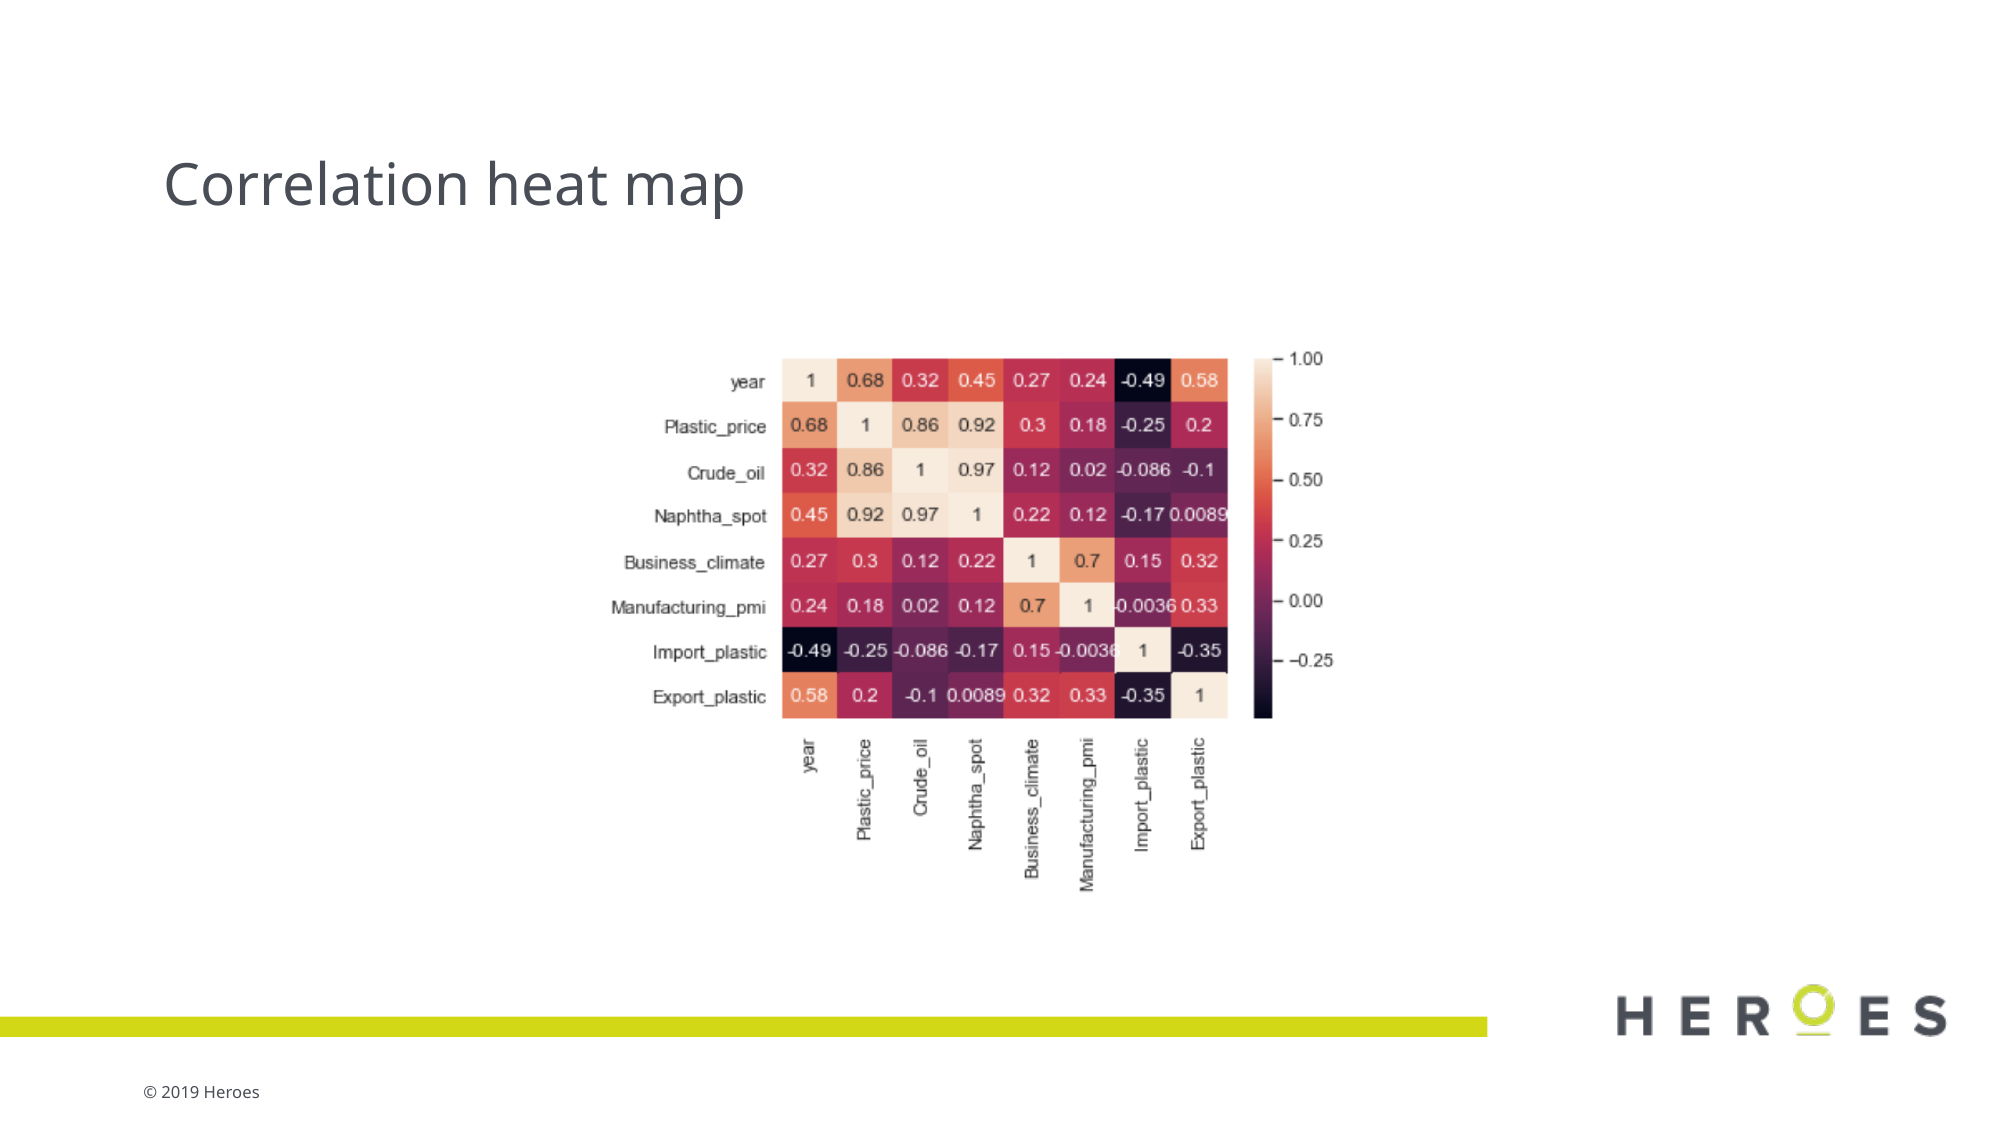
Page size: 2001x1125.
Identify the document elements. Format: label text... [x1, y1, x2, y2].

picture [1617, 982, 1949, 1037]
list Correlation heat map [146, 139, 1958, 850]
picture [590, 335, 1410, 905]
